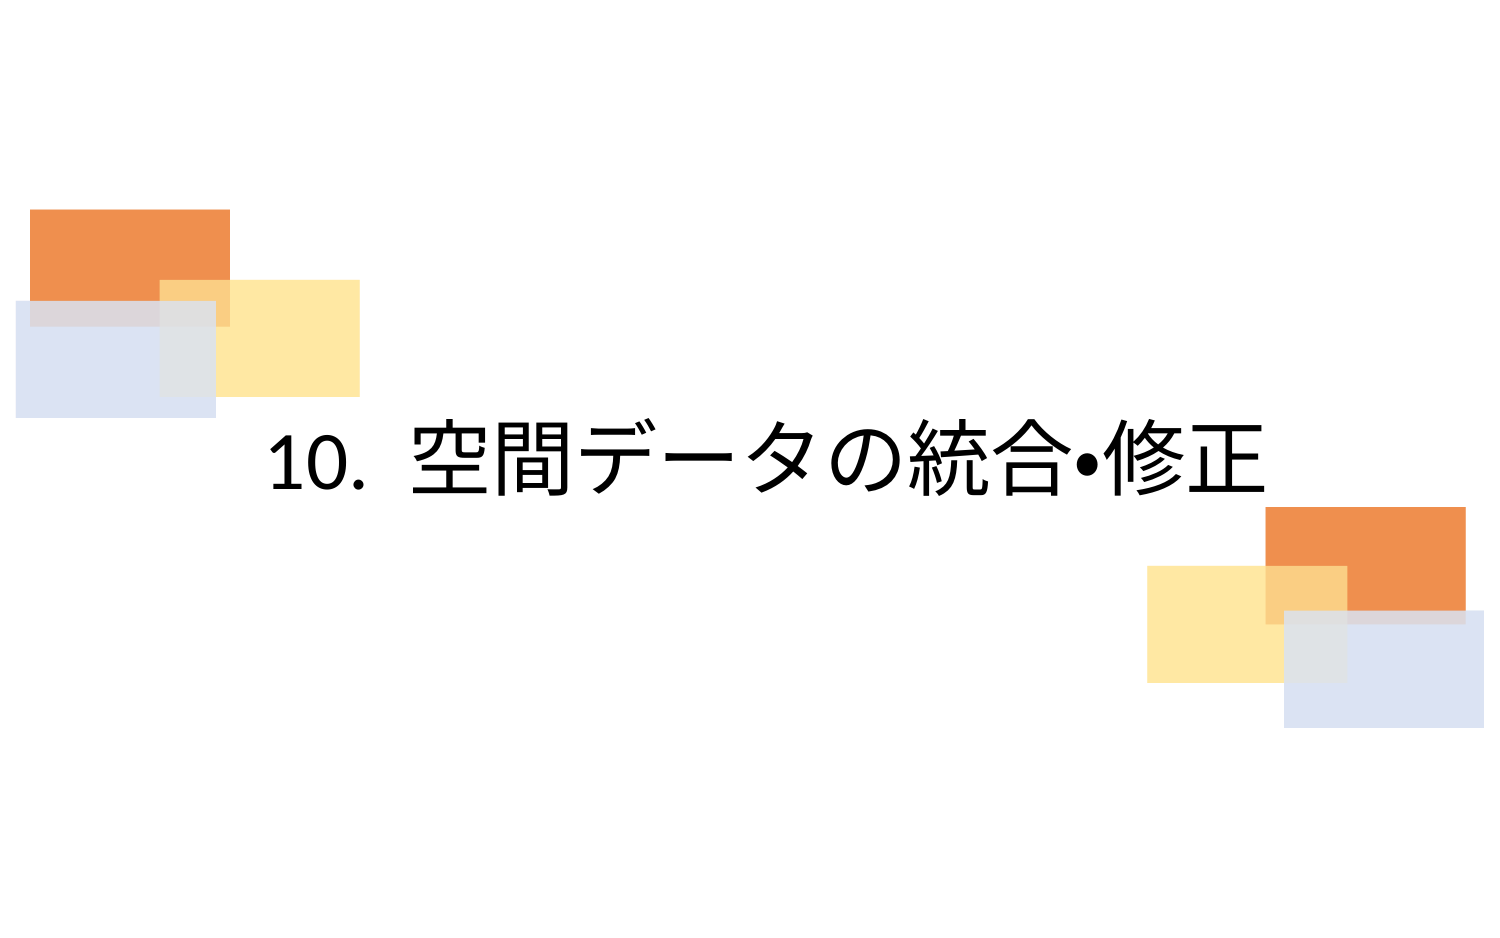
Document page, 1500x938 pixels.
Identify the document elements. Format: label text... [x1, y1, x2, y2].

text_box [15, 300, 217, 419]
text_box 10. 空間データの統合・修正 [249, 398, 1284, 514]
text_box [1283, 610, 1485, 729]
text_box [159, 279, 361, 398]
text_box [1146, 565, 1348, 684]
text_box [29, 208, 231, 300]
text_box [1265, 506, 1467, 610]
